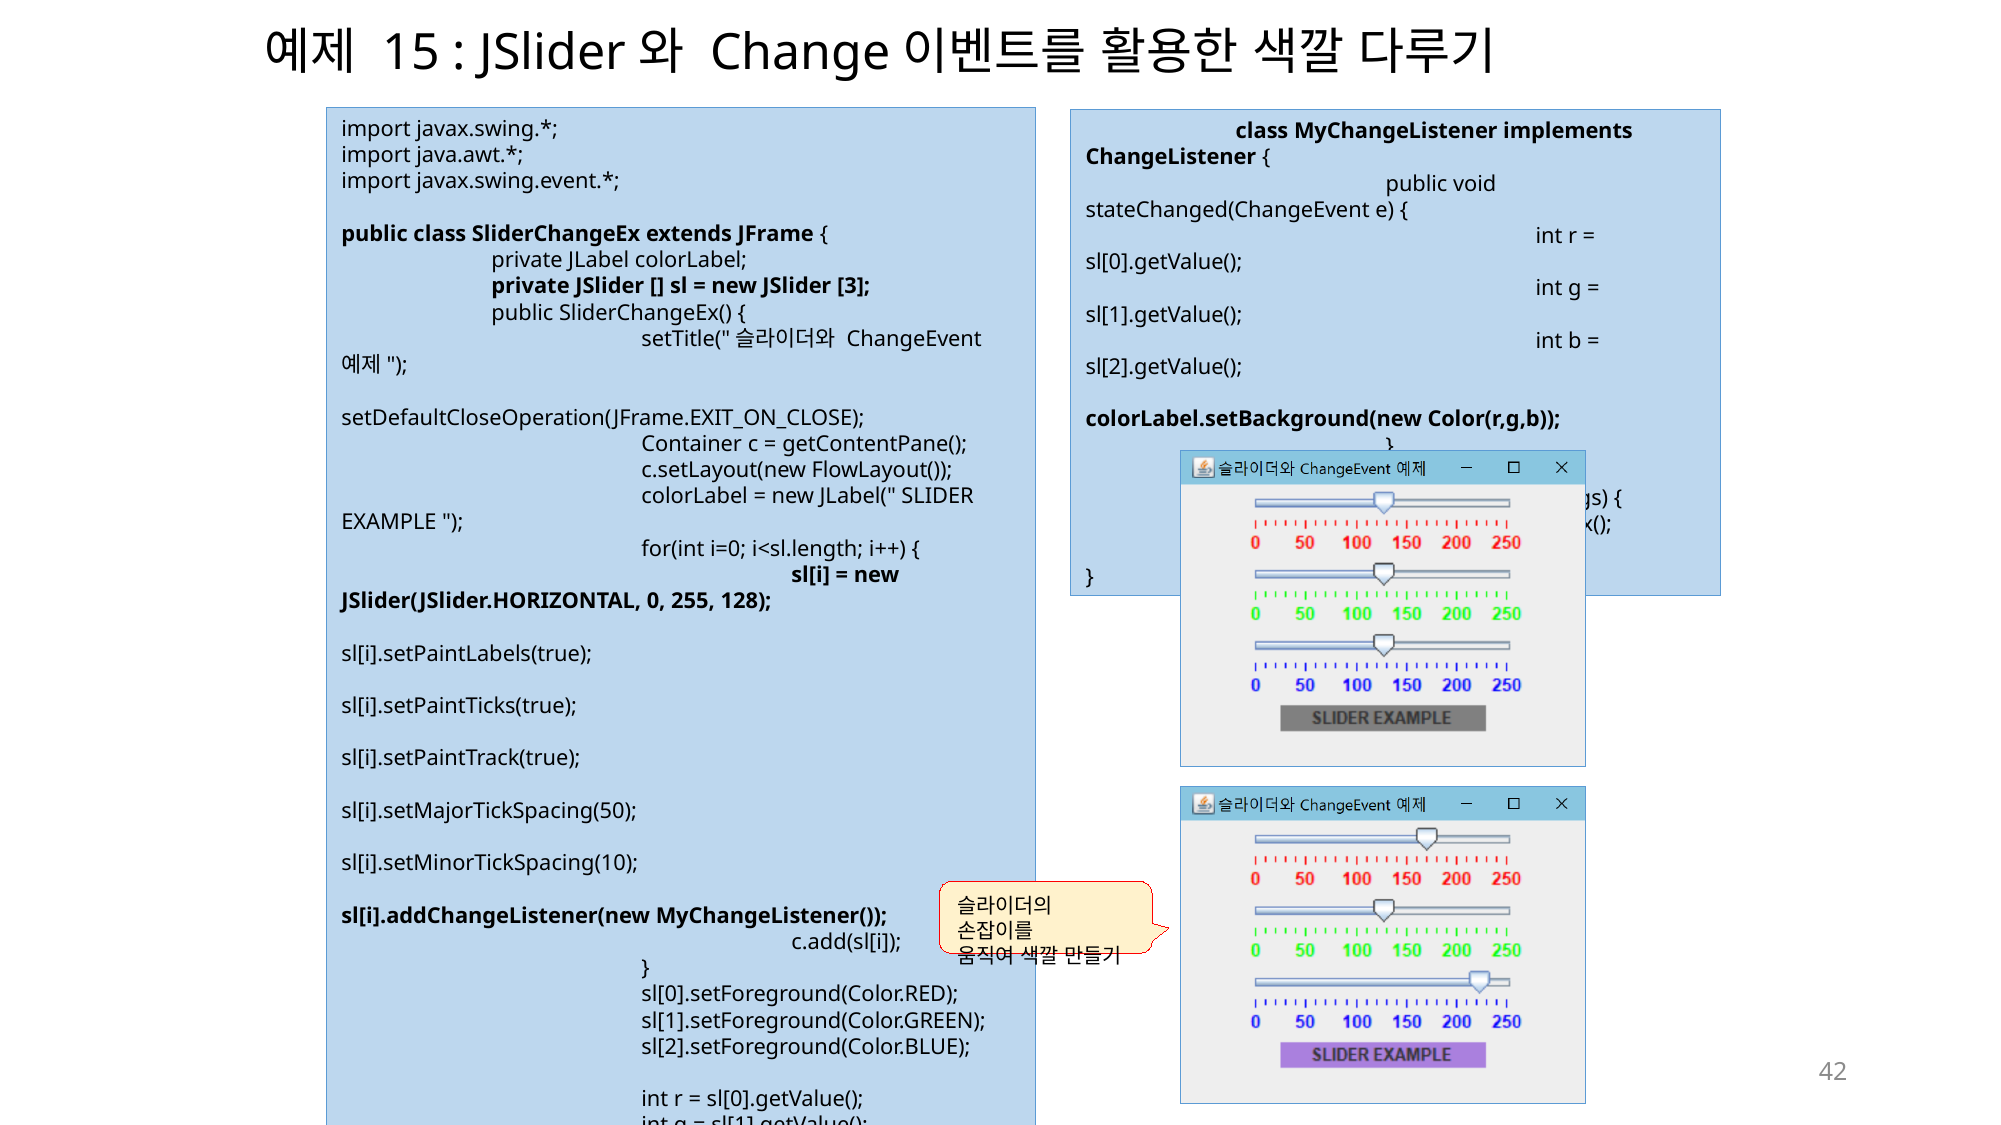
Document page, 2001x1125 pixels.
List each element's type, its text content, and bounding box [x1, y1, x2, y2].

title 예제 15 : JSlider와 Change이벤트를 활용한 색깔 다루기 [249, 0, 1750, 111]
text_box class MyChangeListener implements ChangeListener { public void stateChanged(ChangeEvent e) { int r = sl[0].getValue(); int g = sl[1].getValue(); int b = sl[2].getValue(); colorLabel.setBackground(new Color(r,g,b)); } } public static void main(String [] args) { new SliderChangeEx(); } } [1070, 109, 1721, 596]
text_box 슬라이더의 손잡이를 움직여 색깔 만들기 [939, 881, 1169, 954]
picture [1180, 786, 1586, 1104]
picture [1180, 450, 1586, 767]
text_box import javax.swing.*; import java.awt.*; import javax.swing.event.*; public class SliderChangeEx extends JFrame { private JLabel colorLabel; private JSlider [] sl = new JSlider [3]; public SliderChangeEx() { setTitle("슬라이더와 ChangeEvent 예제"); setDefaultCloseOperation(JFrame.EXIT_ON_CLOSE); Container c = getContentPane(); c.setLayout(new FlowLayout()); colorLabel = new JLabel(" SLIDER EXAMPLE "); for(int i=0; i<sl.length; i++) { sl[i] = new JSlider(JSlider.HORIZONTAL, 0, 255, 128); sl[i].setPaintLabels(true); sl[i].setPaintTicks(true); sl[i].setPaintTrack(true); sl[i].setMajorTickSpacing(50); sl[i].setMinorTickSpacing(10); sl[i].addChangeListener(new MyChangeListener()); c.add(sl[i]); } sl[0].setForeground(Color.RED); sl[1].setForeground(Color.GREEN); sl[2].setForeground(Color.BLUE); int r = sl[0].getValue(); int g = sl[1].getValue(); int b = sl[2].getValue(); colorLabel.setOpaque(true); colorLabel.setBackground(new Color(r,g,b)); c.add(colorLabel); setSize(300,230); setVisible(true); } [326, 107, 1036, 1125]
slide_number 42 [1586, 1042, 1863, 1103]
